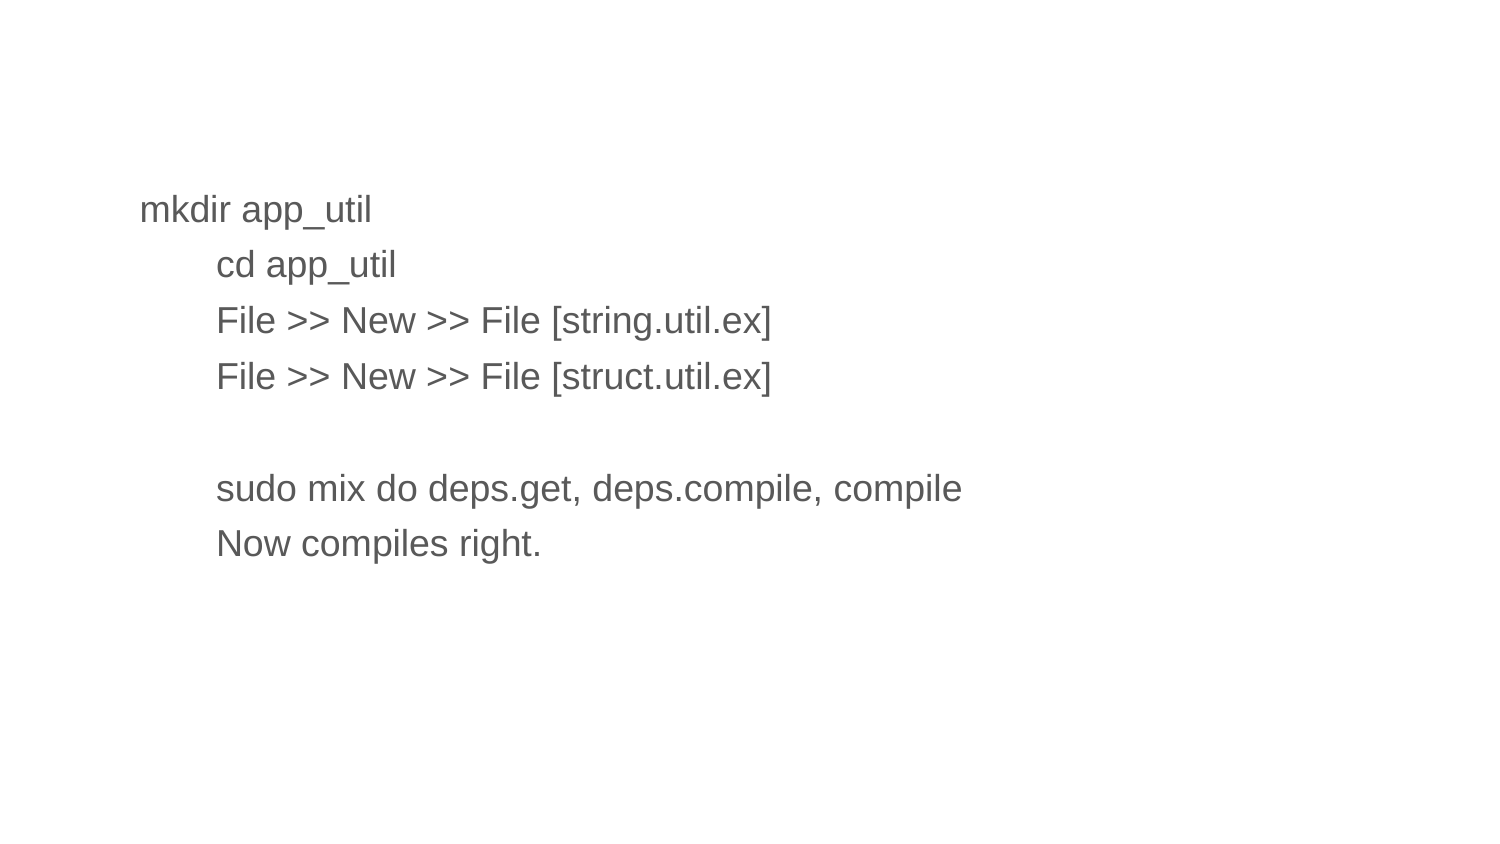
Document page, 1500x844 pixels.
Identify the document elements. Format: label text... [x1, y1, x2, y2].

list mkdir app_util cd app_util File >> New >> File [string.util.ex] File >> New >> File [struct.util.ex] sudo mix do deps.get, deps.compile, compile Now compiles right. [51, 189, 1449, 750]
